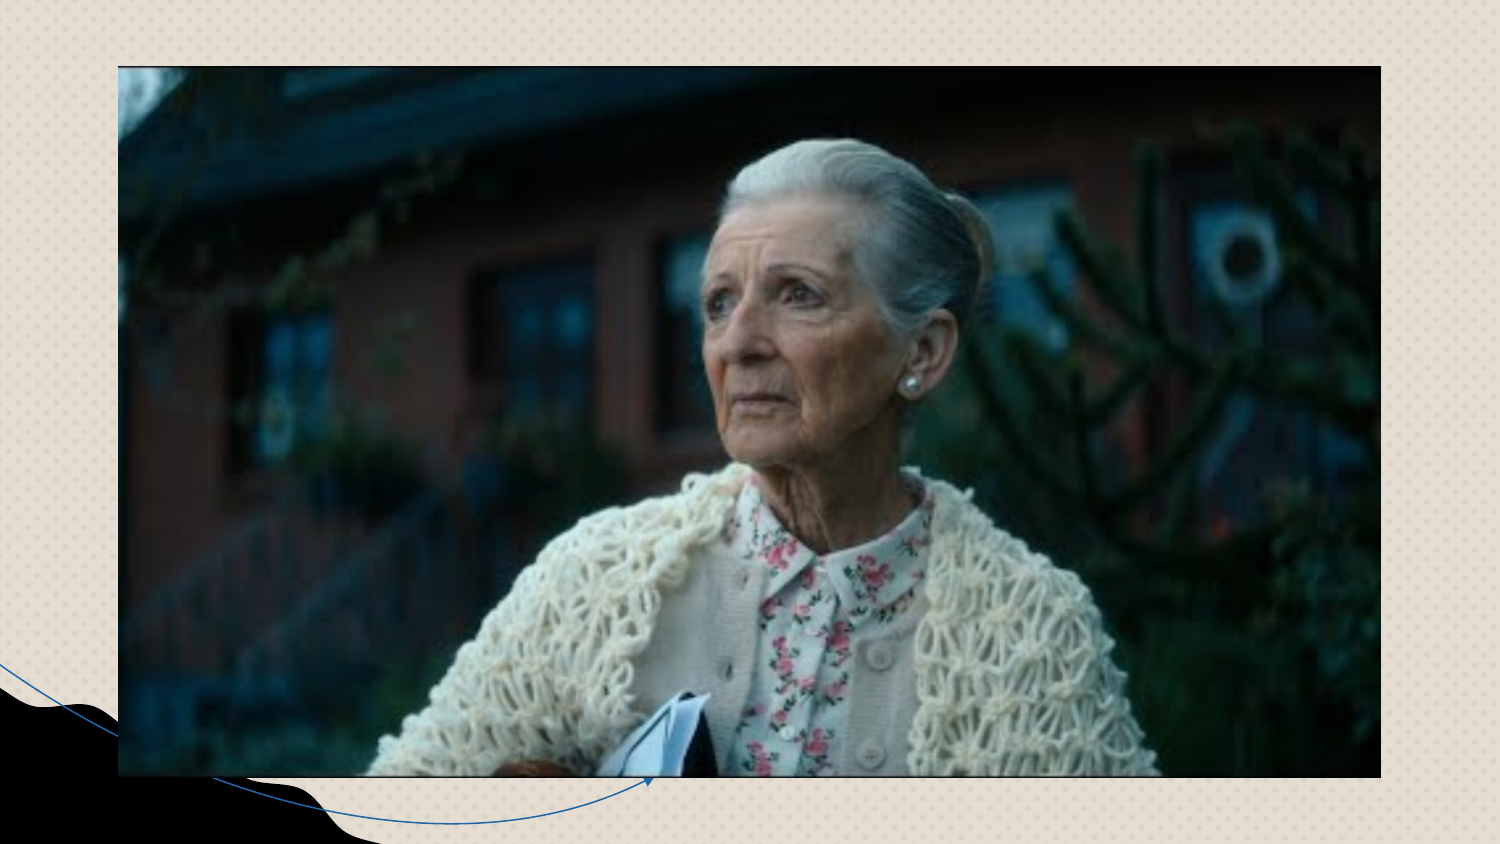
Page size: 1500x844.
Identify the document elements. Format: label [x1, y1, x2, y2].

text_box [117, 65, 1382, 779]
